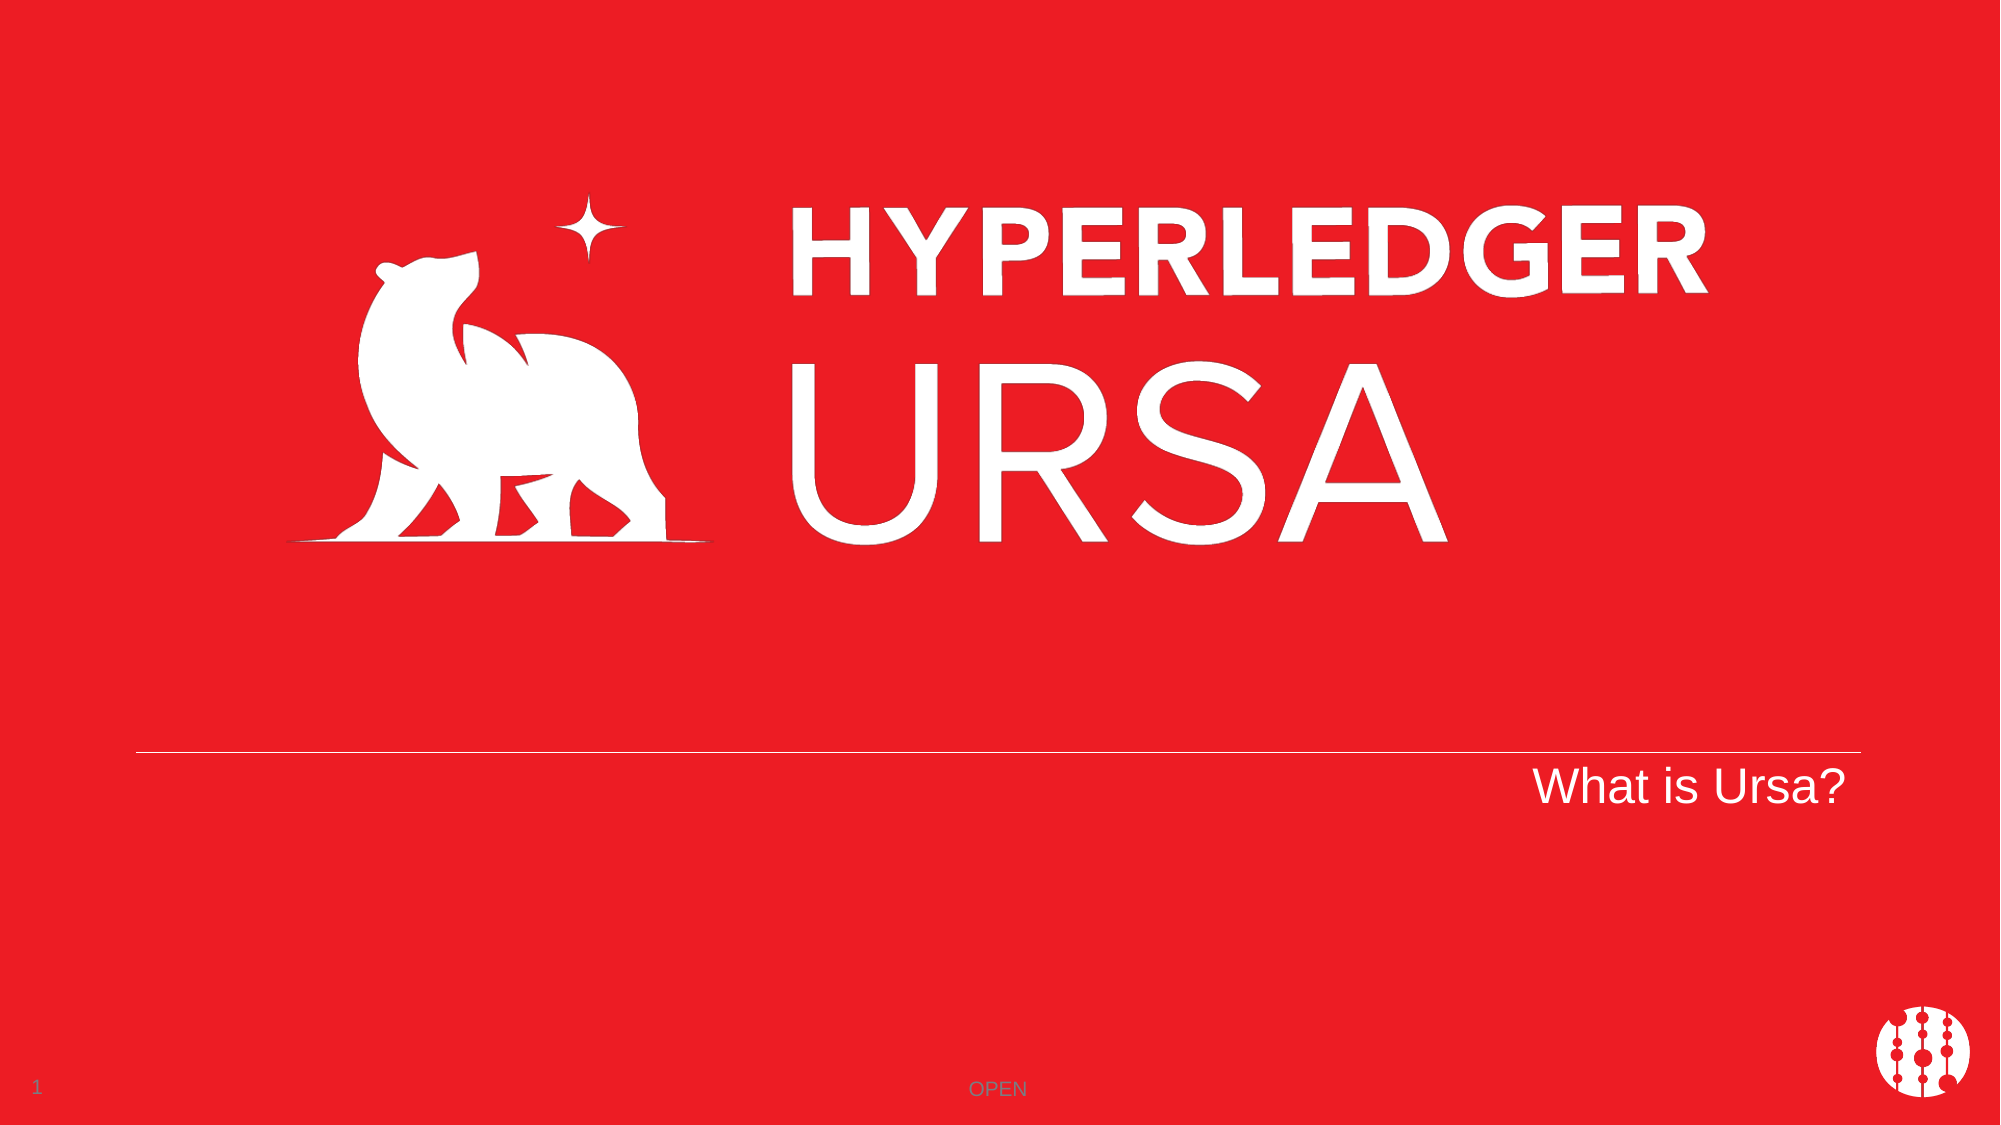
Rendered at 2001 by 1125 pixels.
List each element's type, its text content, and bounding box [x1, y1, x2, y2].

picture [1866, 1006, 1970, 1106]
picture [284, 169, 1716, 575]
list What is Ursa? [136, 752, 1862, 999]
footer OPEN [660, 1068, 1336, 1100]
slide_number 1 [16, 1066, 84, 1100]
